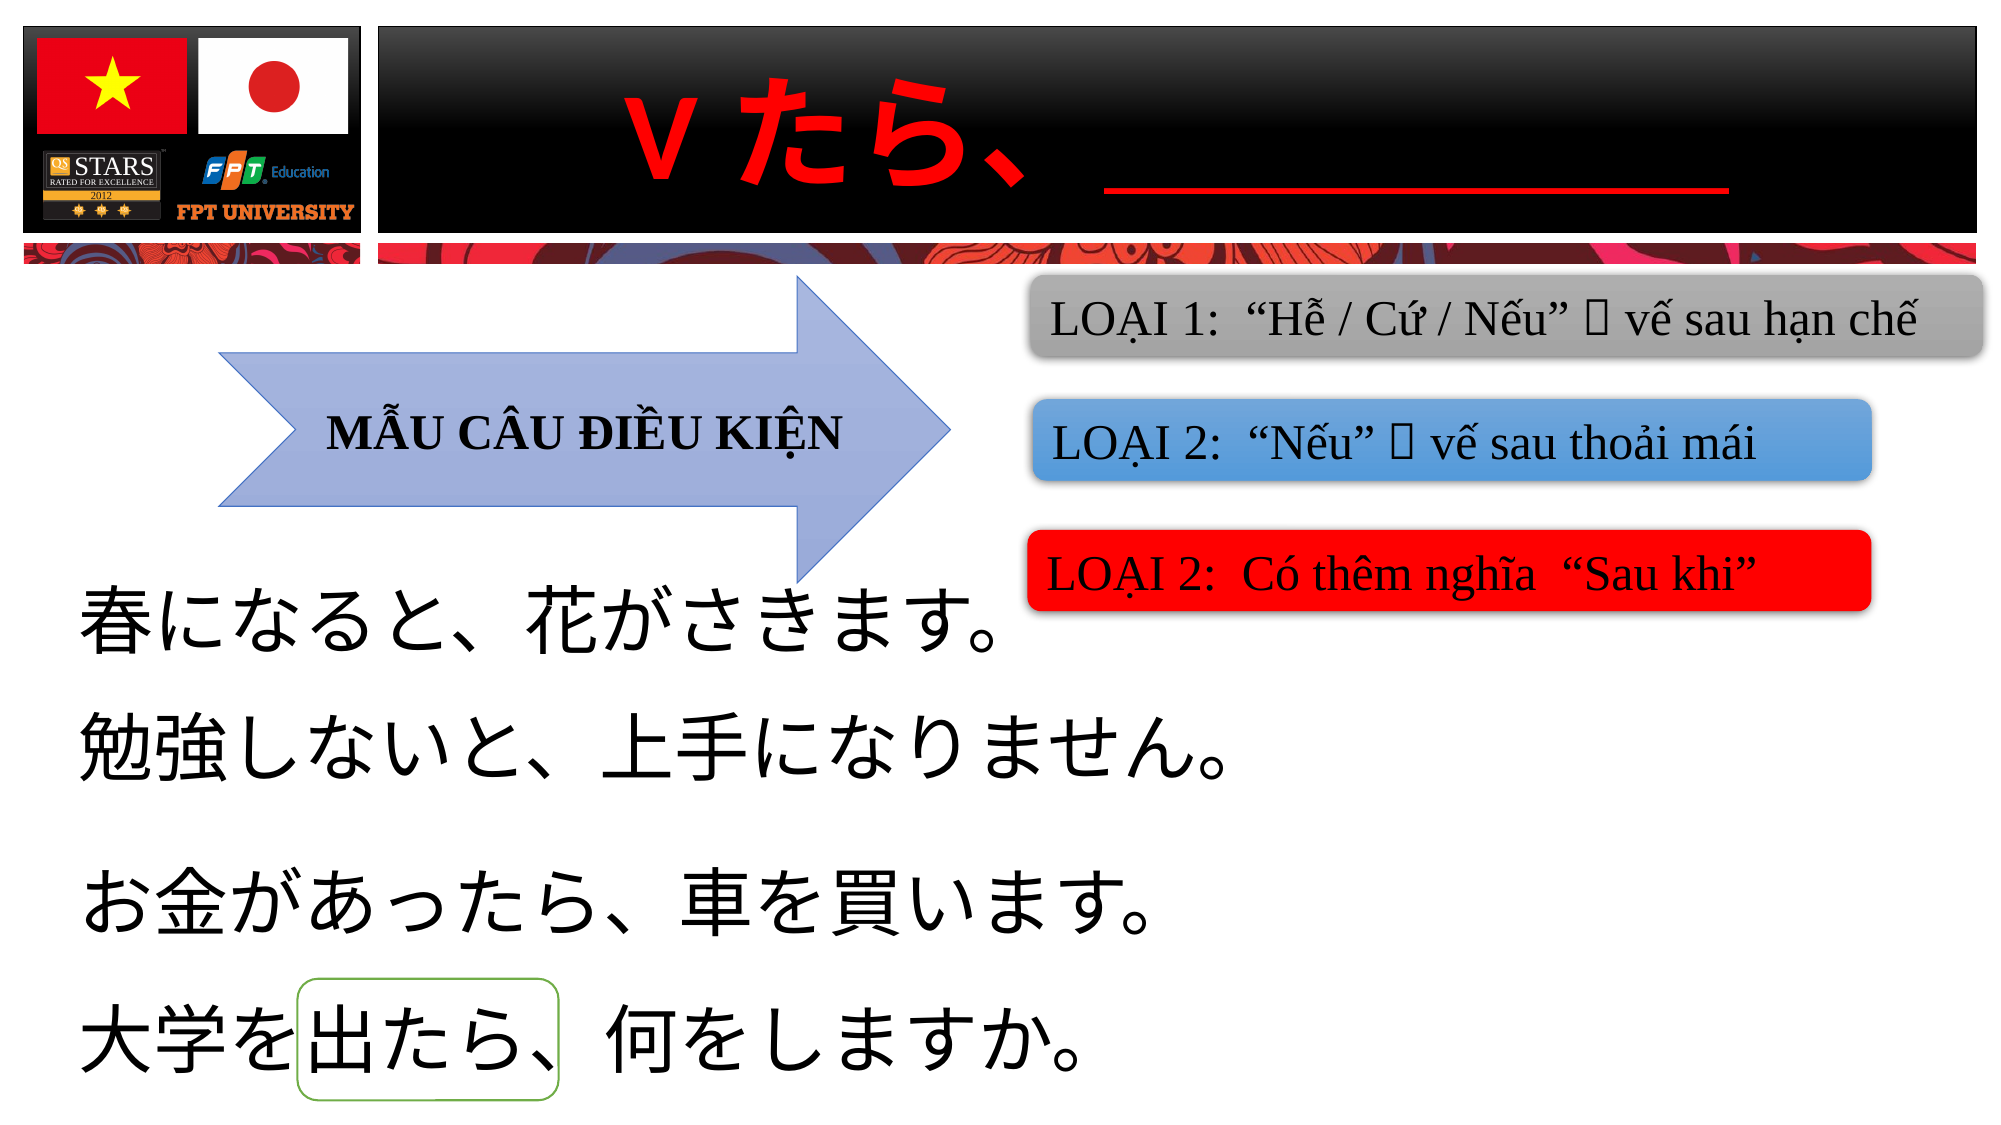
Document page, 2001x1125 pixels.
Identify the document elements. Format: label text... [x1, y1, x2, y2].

picture [37, 38, 187, 134]
text_box [23, 26, 361, 233]
picture [198, 38, 349, 134]
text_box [63, 274, 1984, 1101]
picture [23, 243, 361, 264]
picture [378, 243, 1977, 264]
picture [36, 136, 361, 233]
text_box Vたら、＿＿＿＿＿ [378, 26, 1977, 233]
